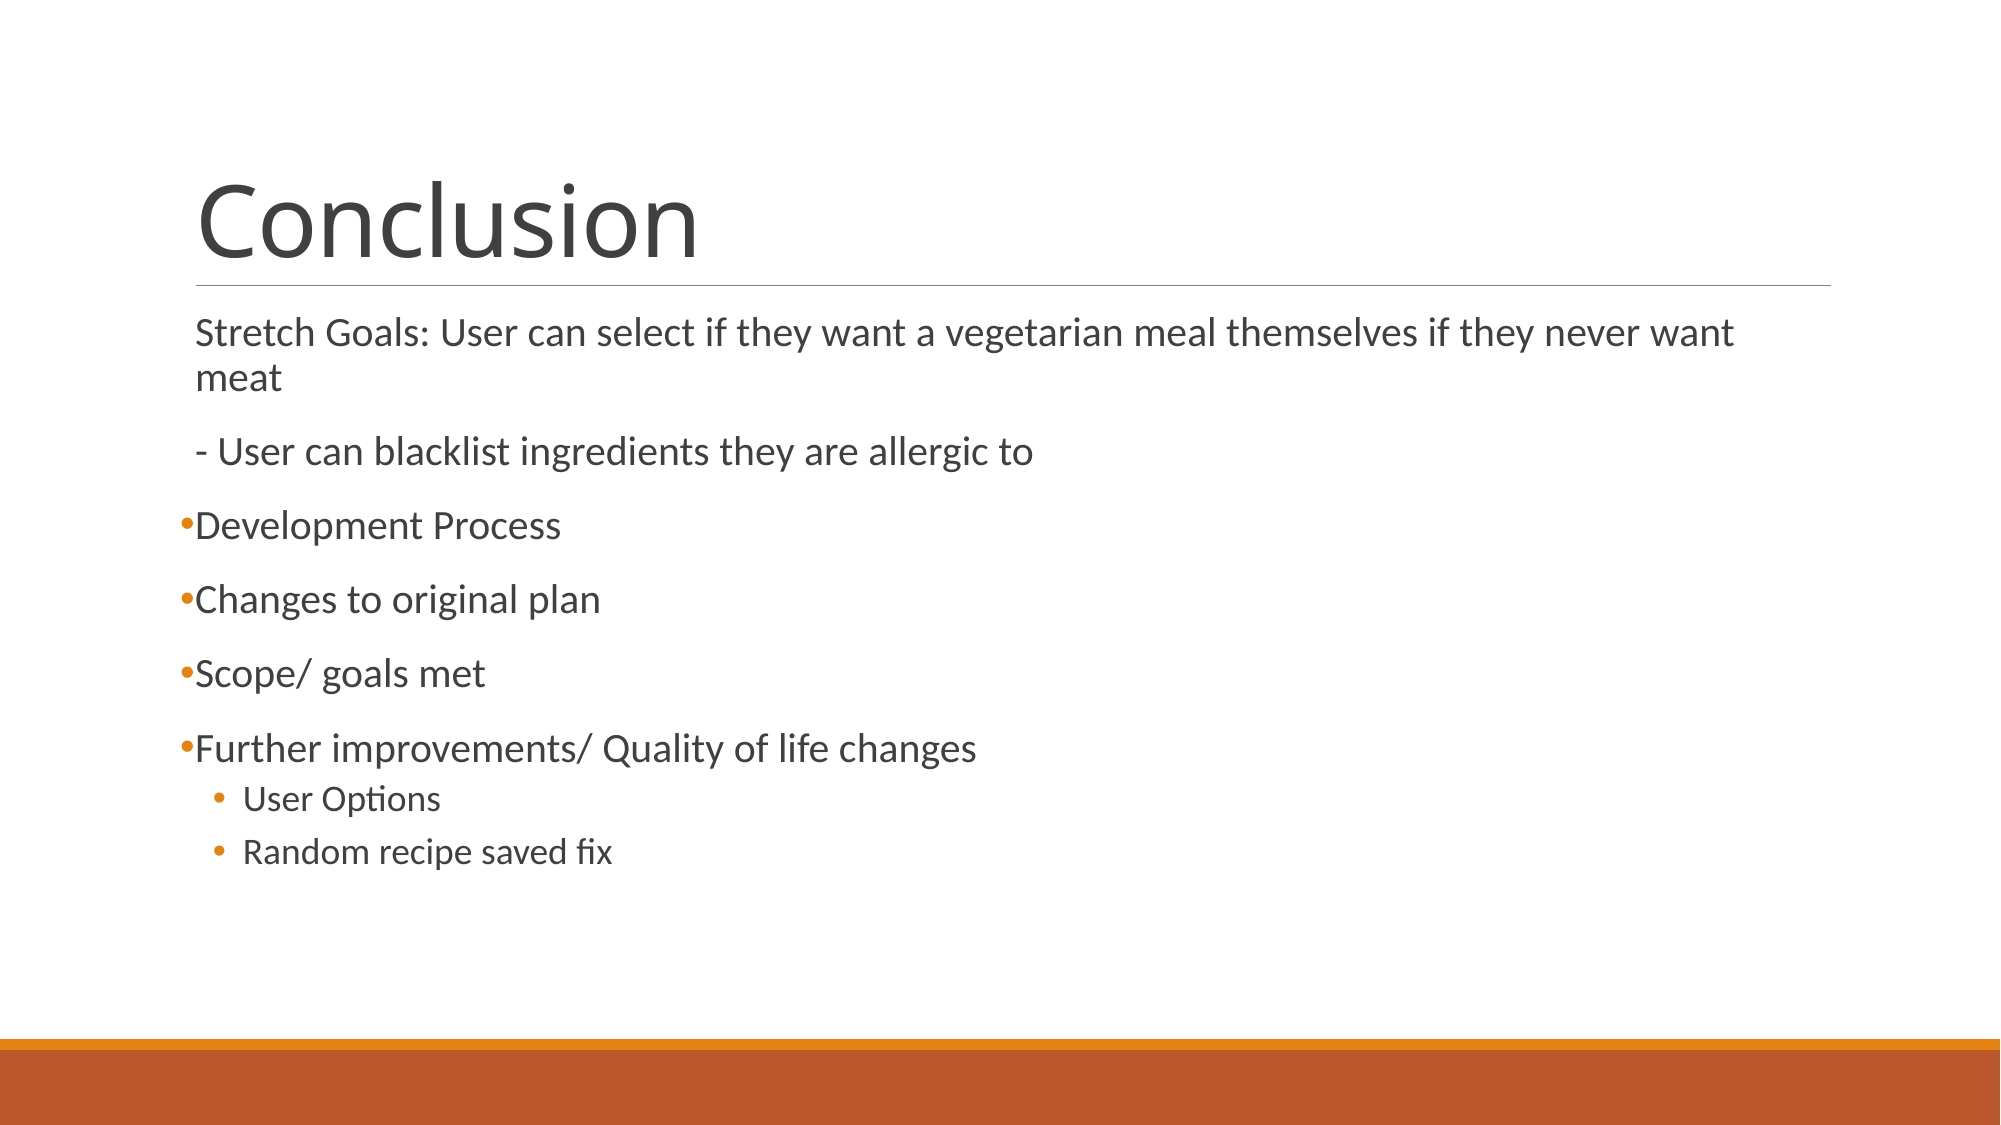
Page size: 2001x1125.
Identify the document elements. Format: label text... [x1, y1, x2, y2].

list Stretch Goals: User can select if they want a vegetarian meal themselves if they never want meat - User can blacklist ingredients they are allergic to Development Process Changes to original plan Scope/ goals met Further improvements/ Quality of life changes User Options Random recipe saved fix [180, 302, 1830, 963]
title Conclusion [180, 47, 1830, 285]
